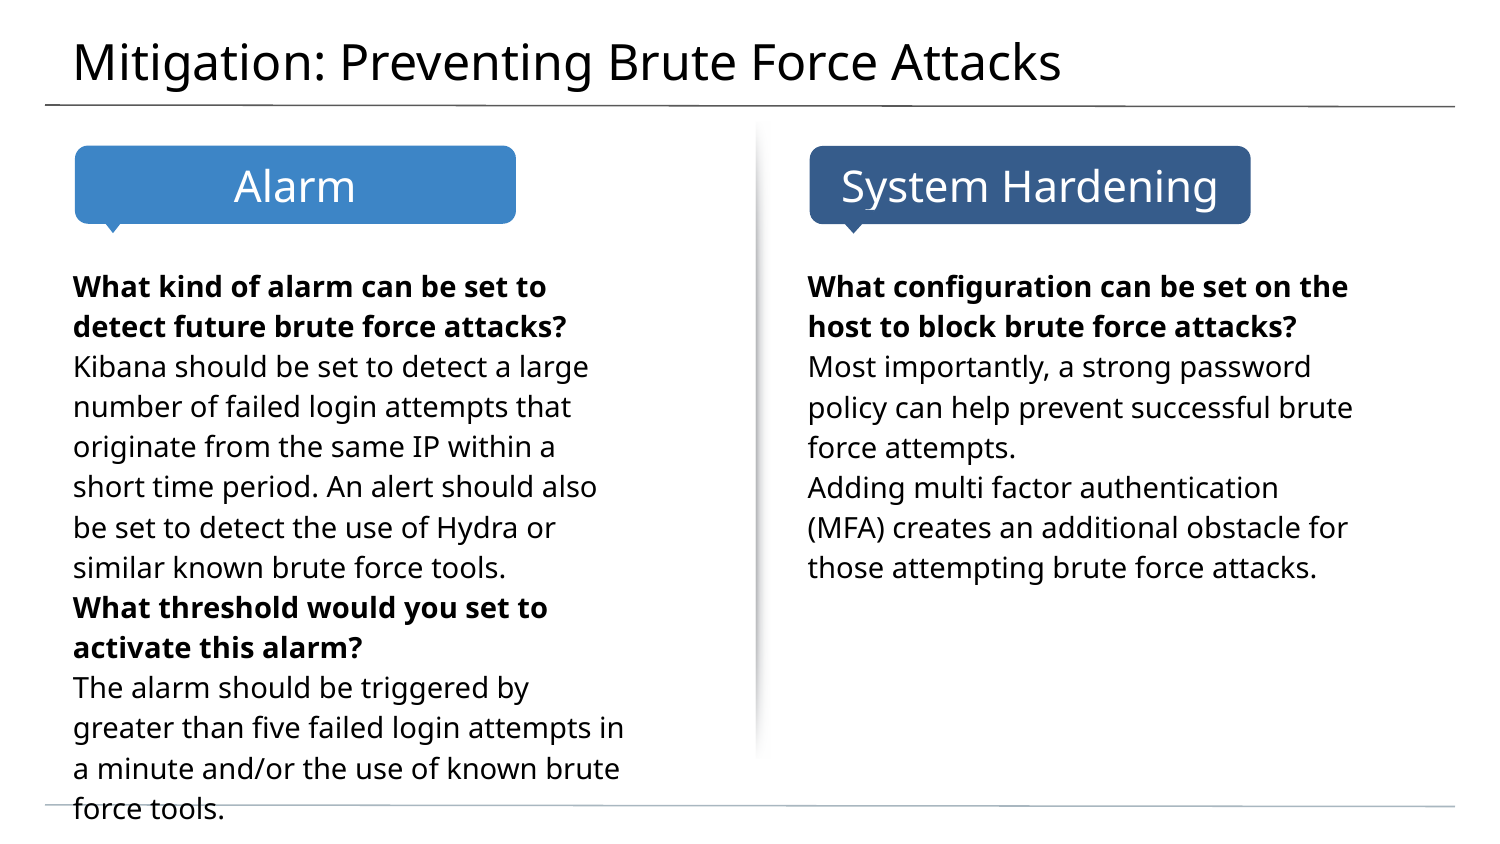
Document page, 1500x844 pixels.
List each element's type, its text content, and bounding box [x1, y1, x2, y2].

title Mitigation: Preventing Brute Force Attacks [0, 0, 1500, 88]
subtitle What configuration can be set on the host to block brute force attacks? Most importantly, a strong password policy can help prevent successful brute force attempts. Adding multi factor authentication (MFA) creates an additional obstacle for those attempting brute force attacks. [732, 263, 1438, 805]
subtitle What kind of alarm can be set to detect future brute force attacks? Kibana should be set to detect a large number of failed login attempts that originate from the same IP within a short time period. An alert should also be set to detect the use of Hydra or similar known brute force tools. What threshold would you set to activate this alarm? The alarm should be triggered by greater than five failed login attempts in a minute and/or the use of known brute force tools. [0, 262, 704, 805]
picture [703, 107, 839, 782]
